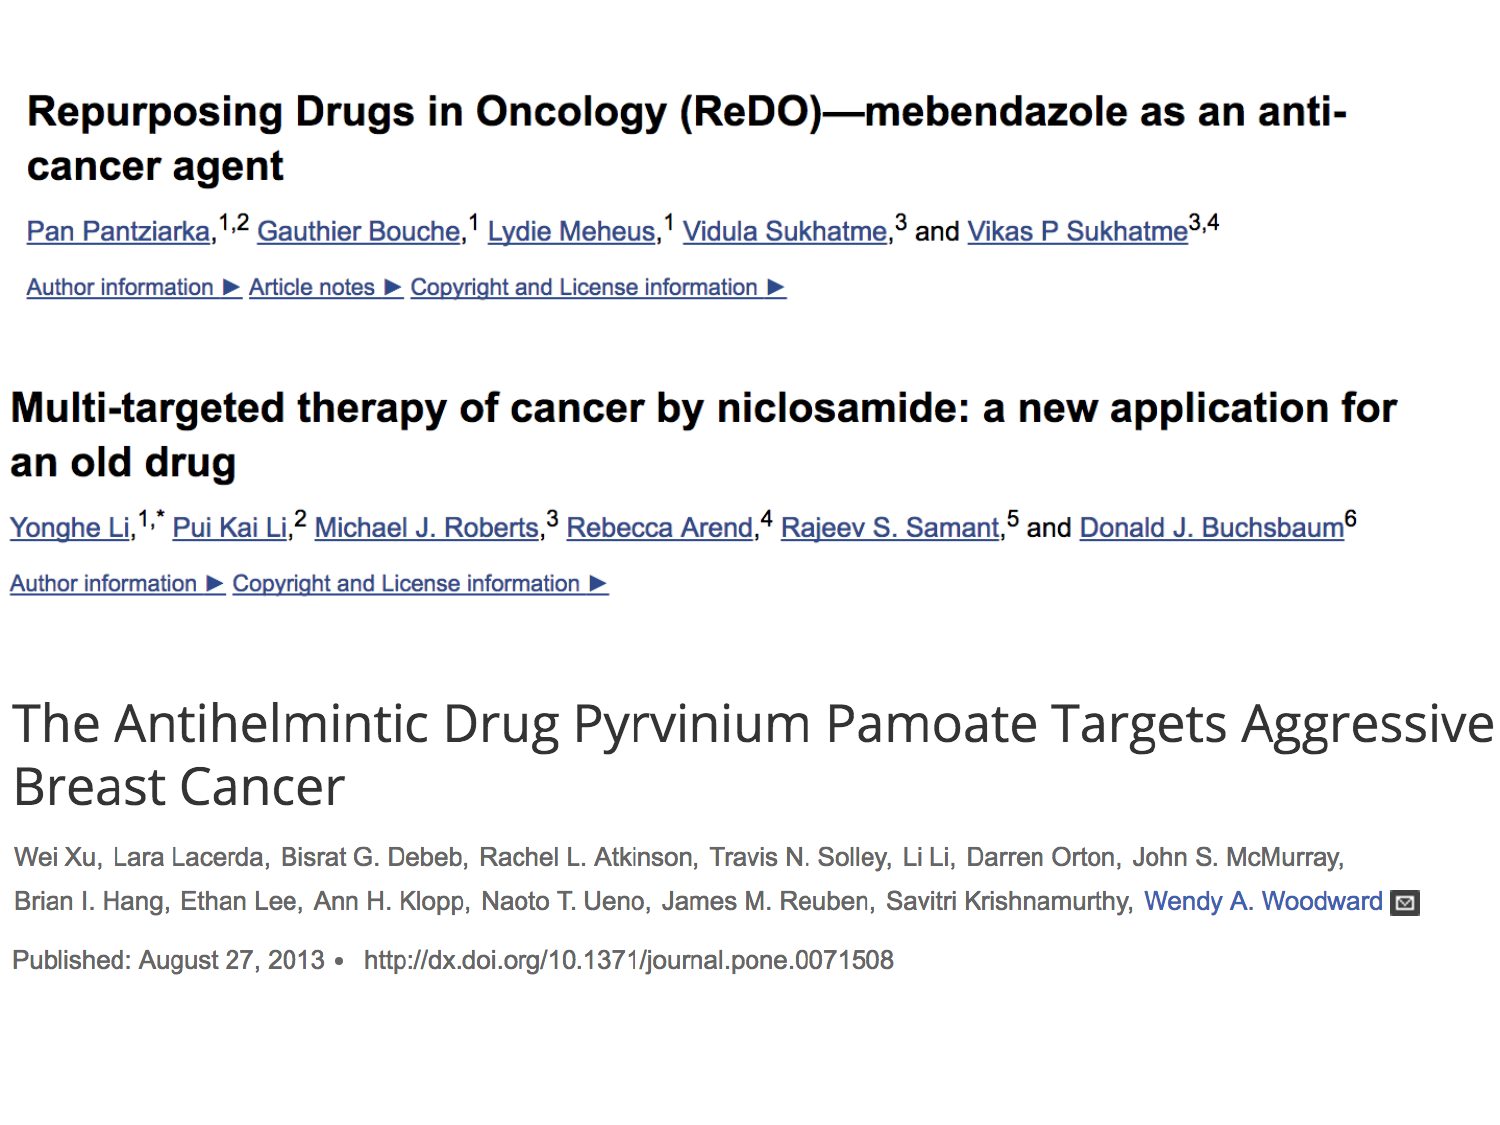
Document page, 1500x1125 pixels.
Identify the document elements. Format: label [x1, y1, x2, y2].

picture [0, 67, 1417, 316]
picture [0, 686, 1500, 1008]
picture [0, 376, 1403, 607]
